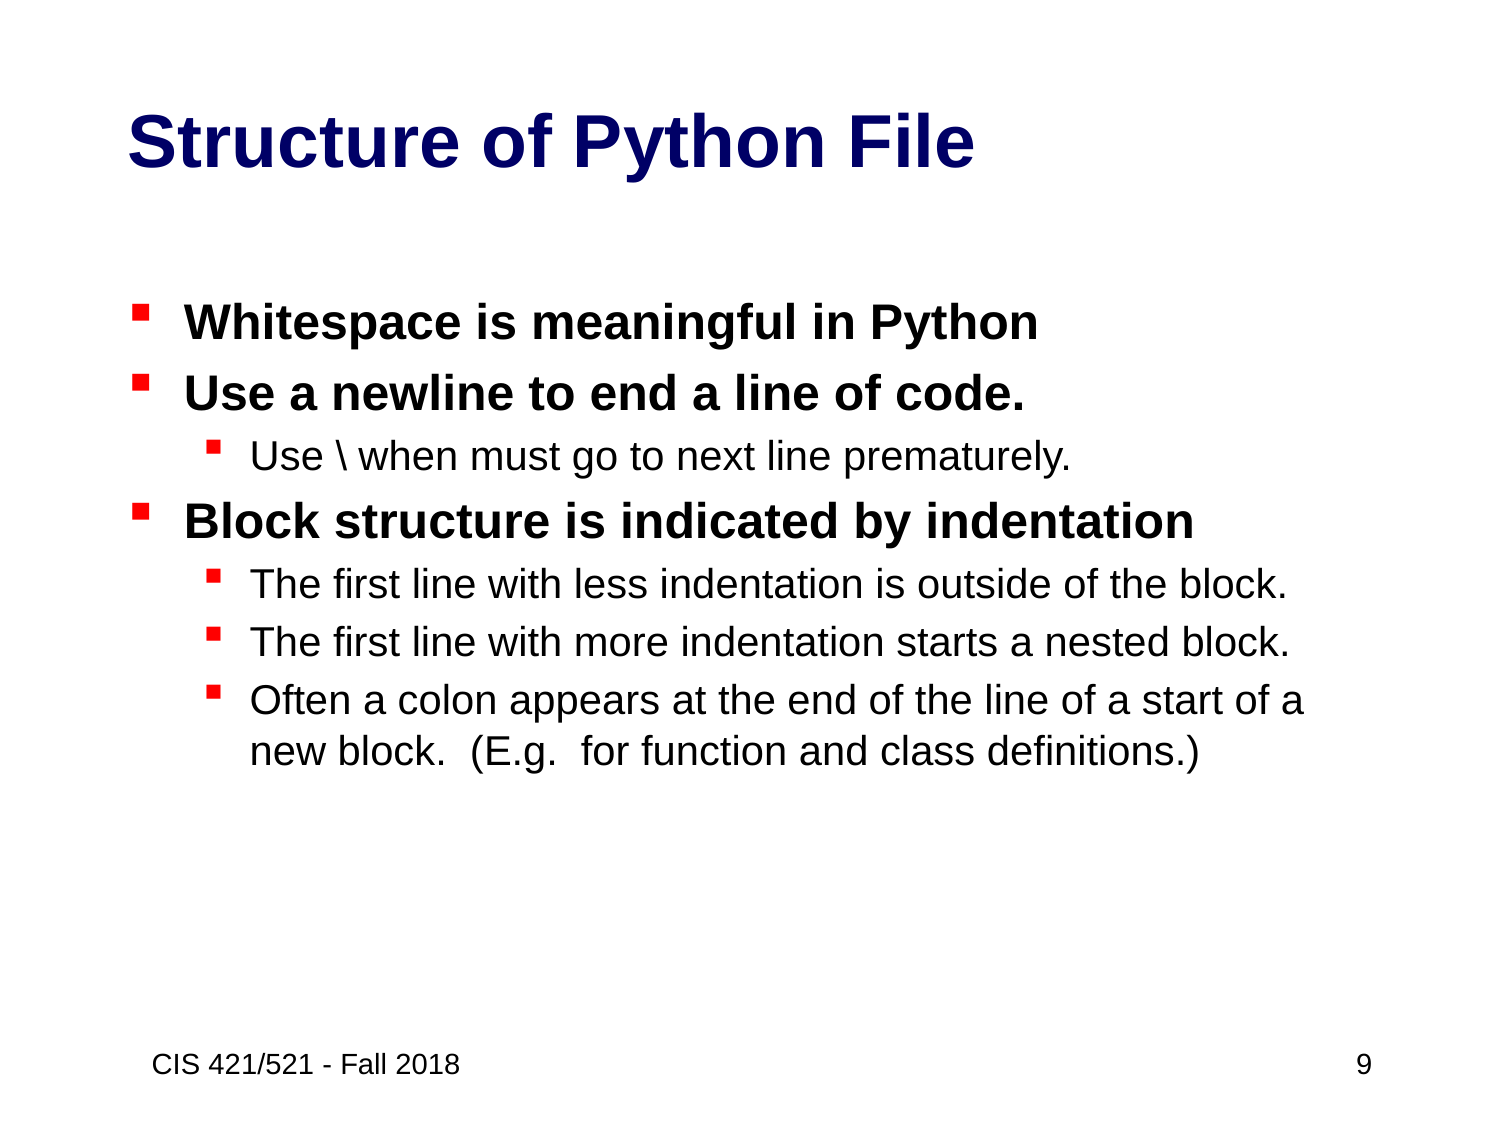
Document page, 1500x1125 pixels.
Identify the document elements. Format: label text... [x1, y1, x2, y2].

slide_number 9 [1074, 1024, 1388, 1101]
list Whitespace is meaningful in Python Use a newline to end a line of code. Use \ when must go to next line prematurely. Block structure is indicated by indentation The first line with less indentation is outside of the block. The first line with more indentation starts a nested block. Often a colon appears at the end of the line of a start of a new block. (E.g. for function and class definitions.) [112, 212, 1388, 963]
title Structure of Python File [112, 99, 1388, 175]
slide_number CIS 421/521 - Fall 2018 [112, 1024, 501, 1101]
